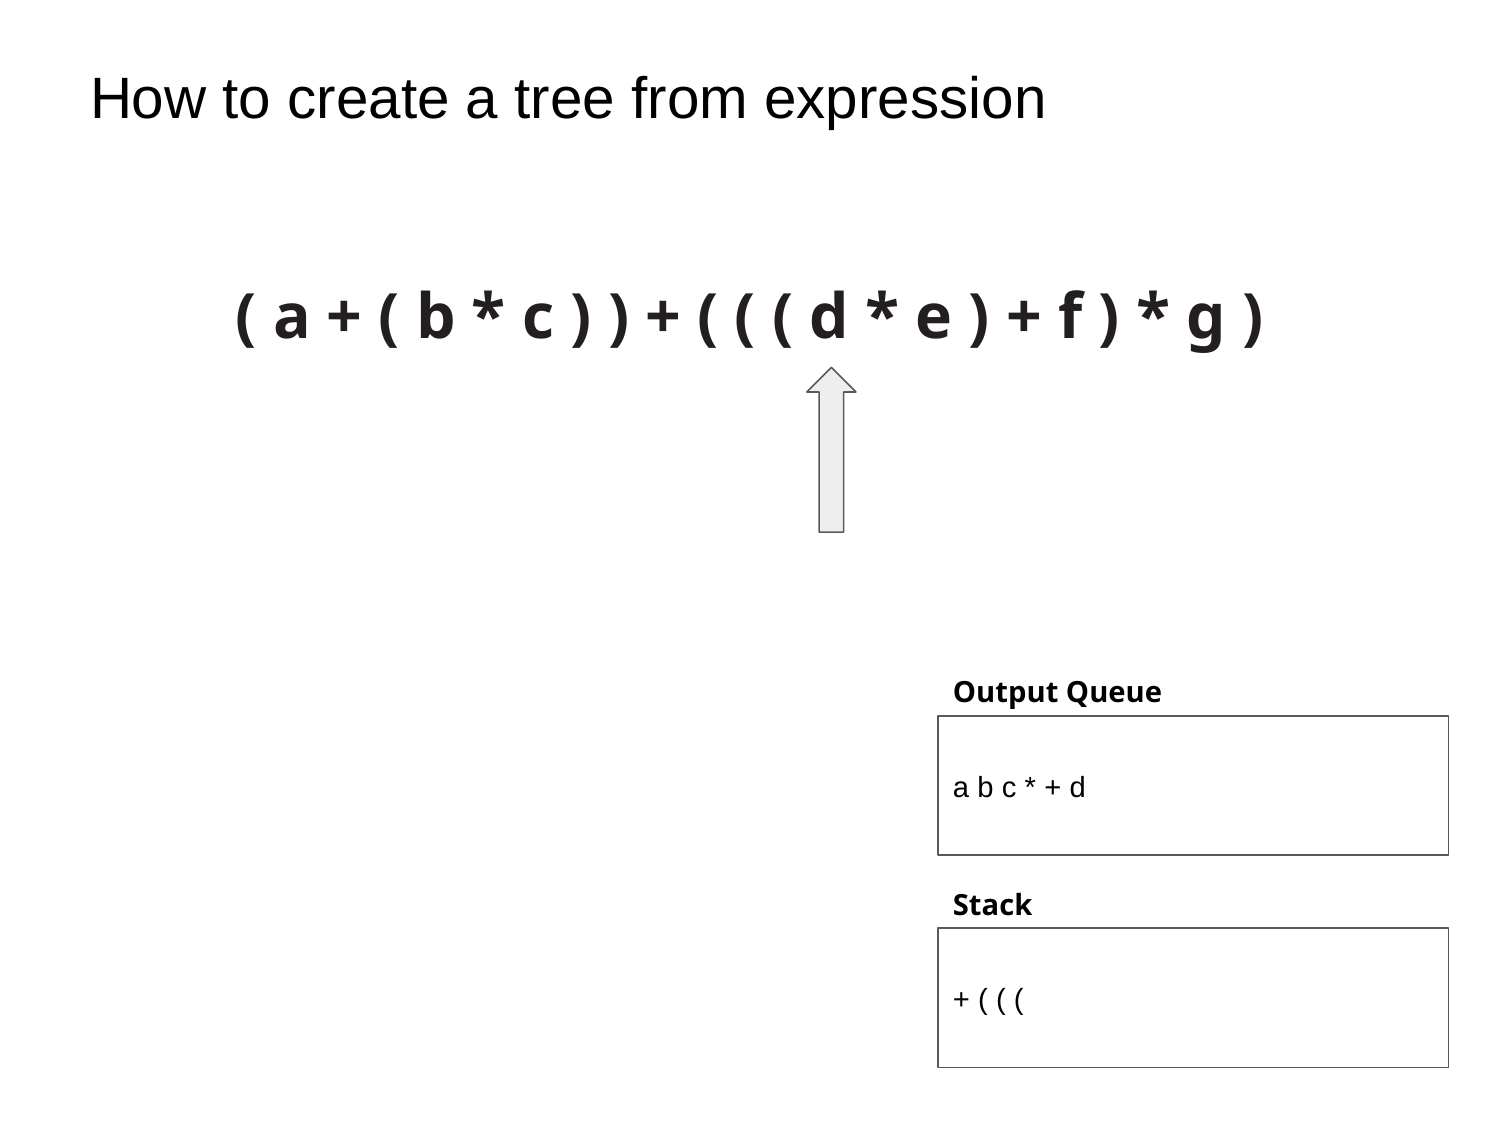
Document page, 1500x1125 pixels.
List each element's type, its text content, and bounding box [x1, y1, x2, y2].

text_box [806, 367, 856, 533]
text_box Output Queue [937, 666, 1381, 716]
text_box a b c * + d [937, 715, 1449, 856]
title How to create a tree from expression [75, 45, 1462, 185]
text_box ( a + ( b * c ) ) + ( ( ( d * e ) + f ) * g ) [183, 258, 1317, 368]
text_box Stack [937, 879, 1381, 929]
text_box + ( ( ( [937, 928, 1449, 1068]
